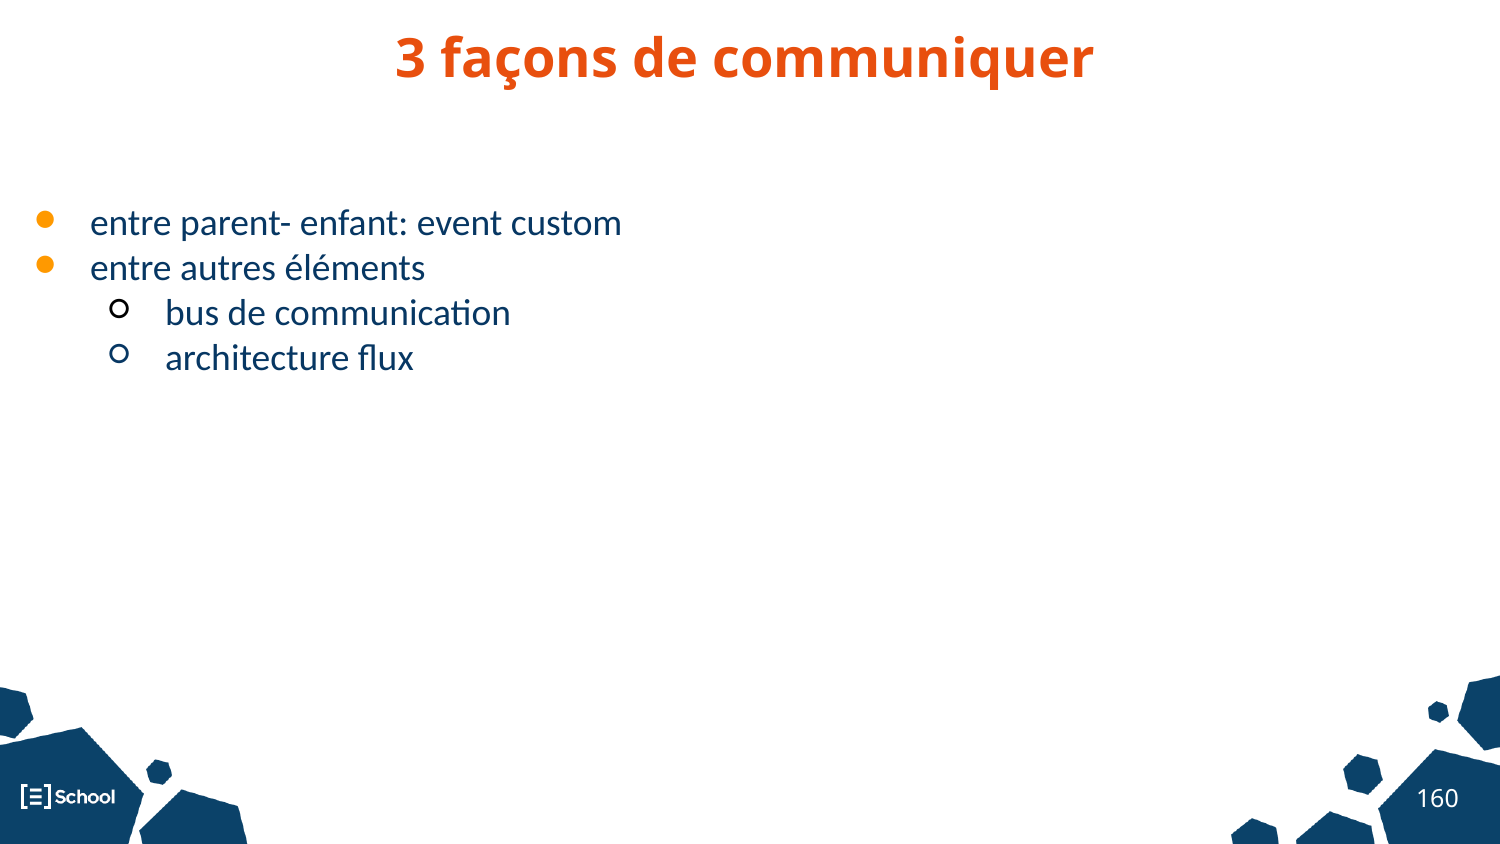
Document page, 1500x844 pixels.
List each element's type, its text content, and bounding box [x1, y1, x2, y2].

slide_number ‹#› [1383, 767, 1474, 832]
title 3 façons de communiquer [24, 8, 1467, 165]
text_box entre parent- enfant: event custom entre autres éléments bus de communication architecture flux [0, 183, 1269, 563]
picture [0, 0, 1500, 844]
